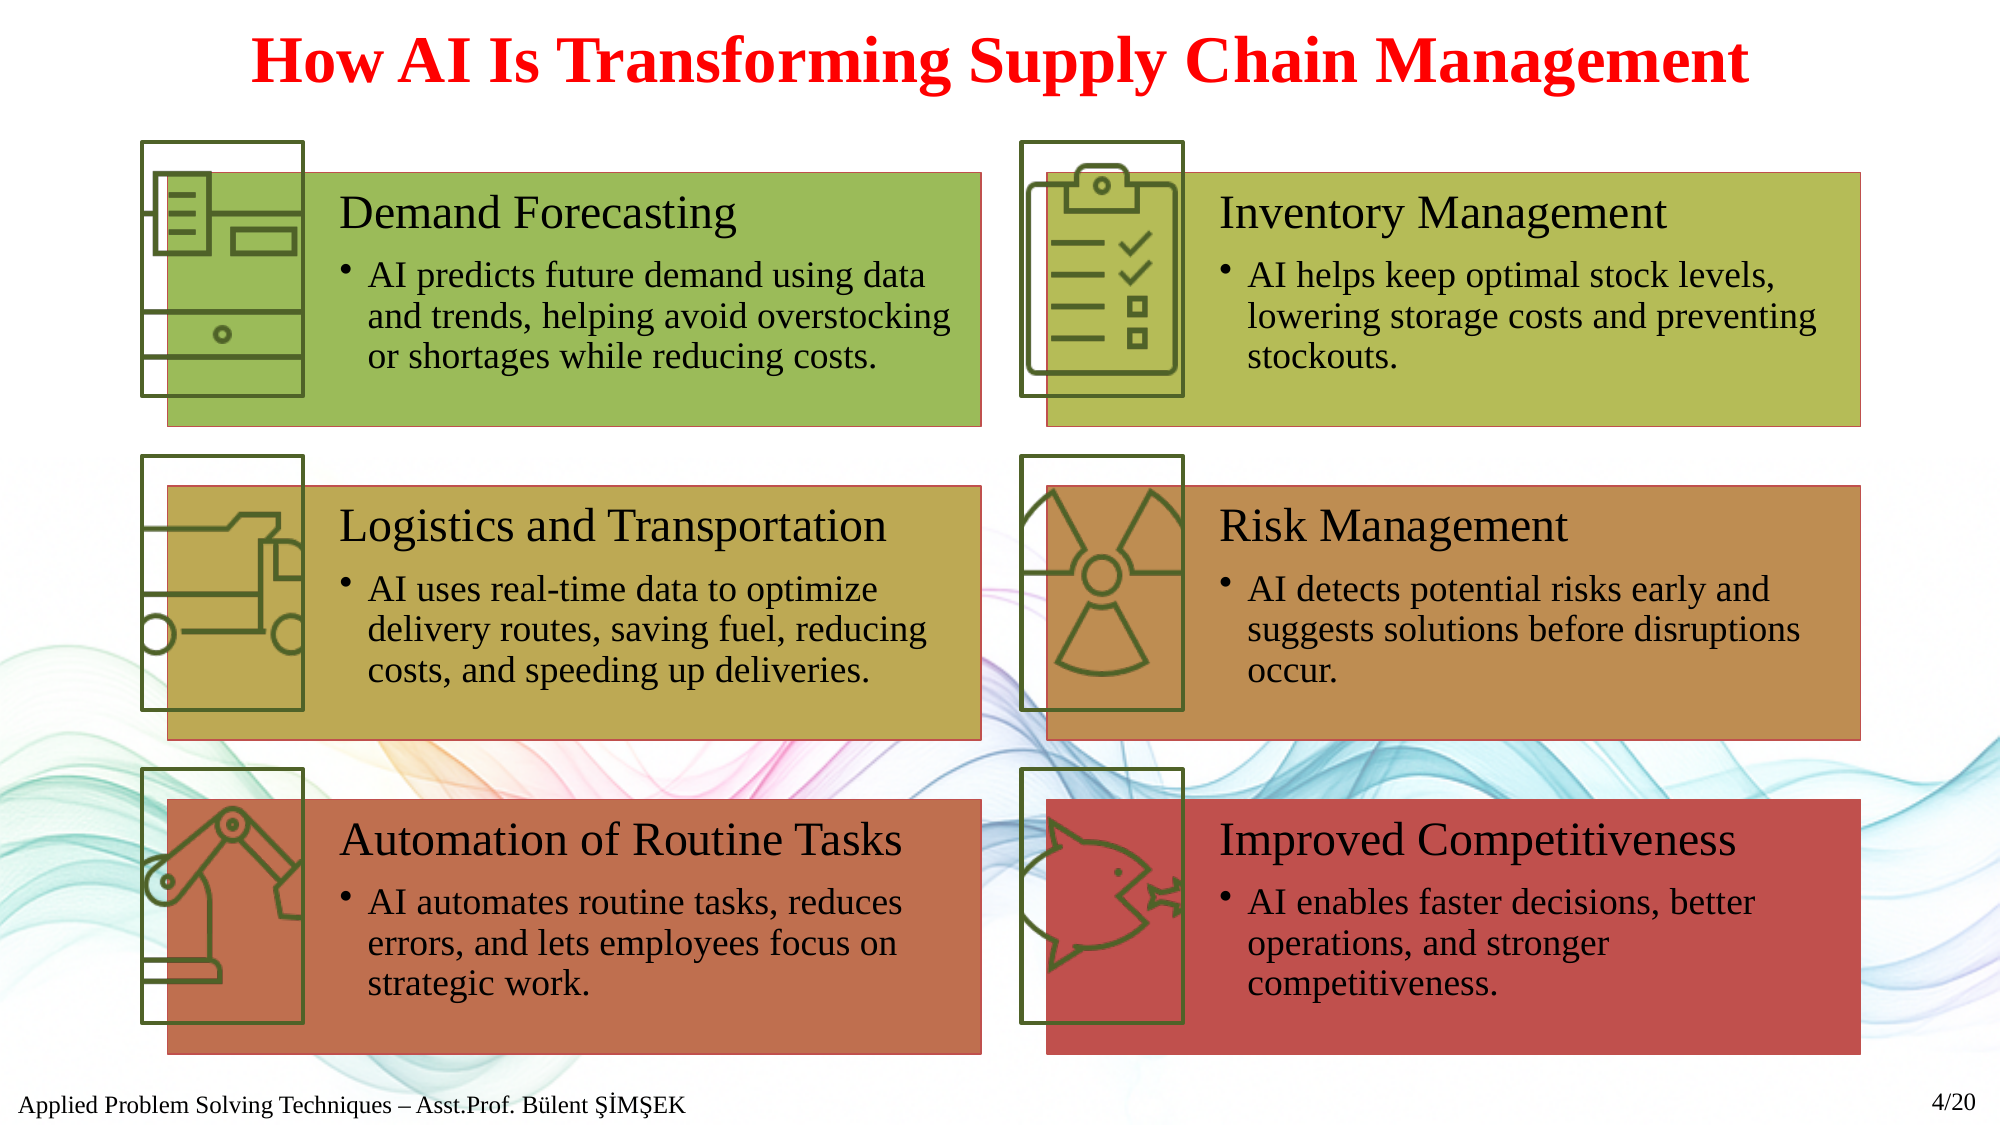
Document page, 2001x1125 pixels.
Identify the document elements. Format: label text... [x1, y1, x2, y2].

slide_number 4/20 [1874, 1084, 1977, 1116]
footer Applied Problem Solving Techniques – Asst.Prof. Bülent ŞİMŞEK [17, 1082, 729, 1125]
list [25, 130, 1977, 1066]
title How AI Is Transforming Supply Chain Management [24, 15, 1978, 96]
